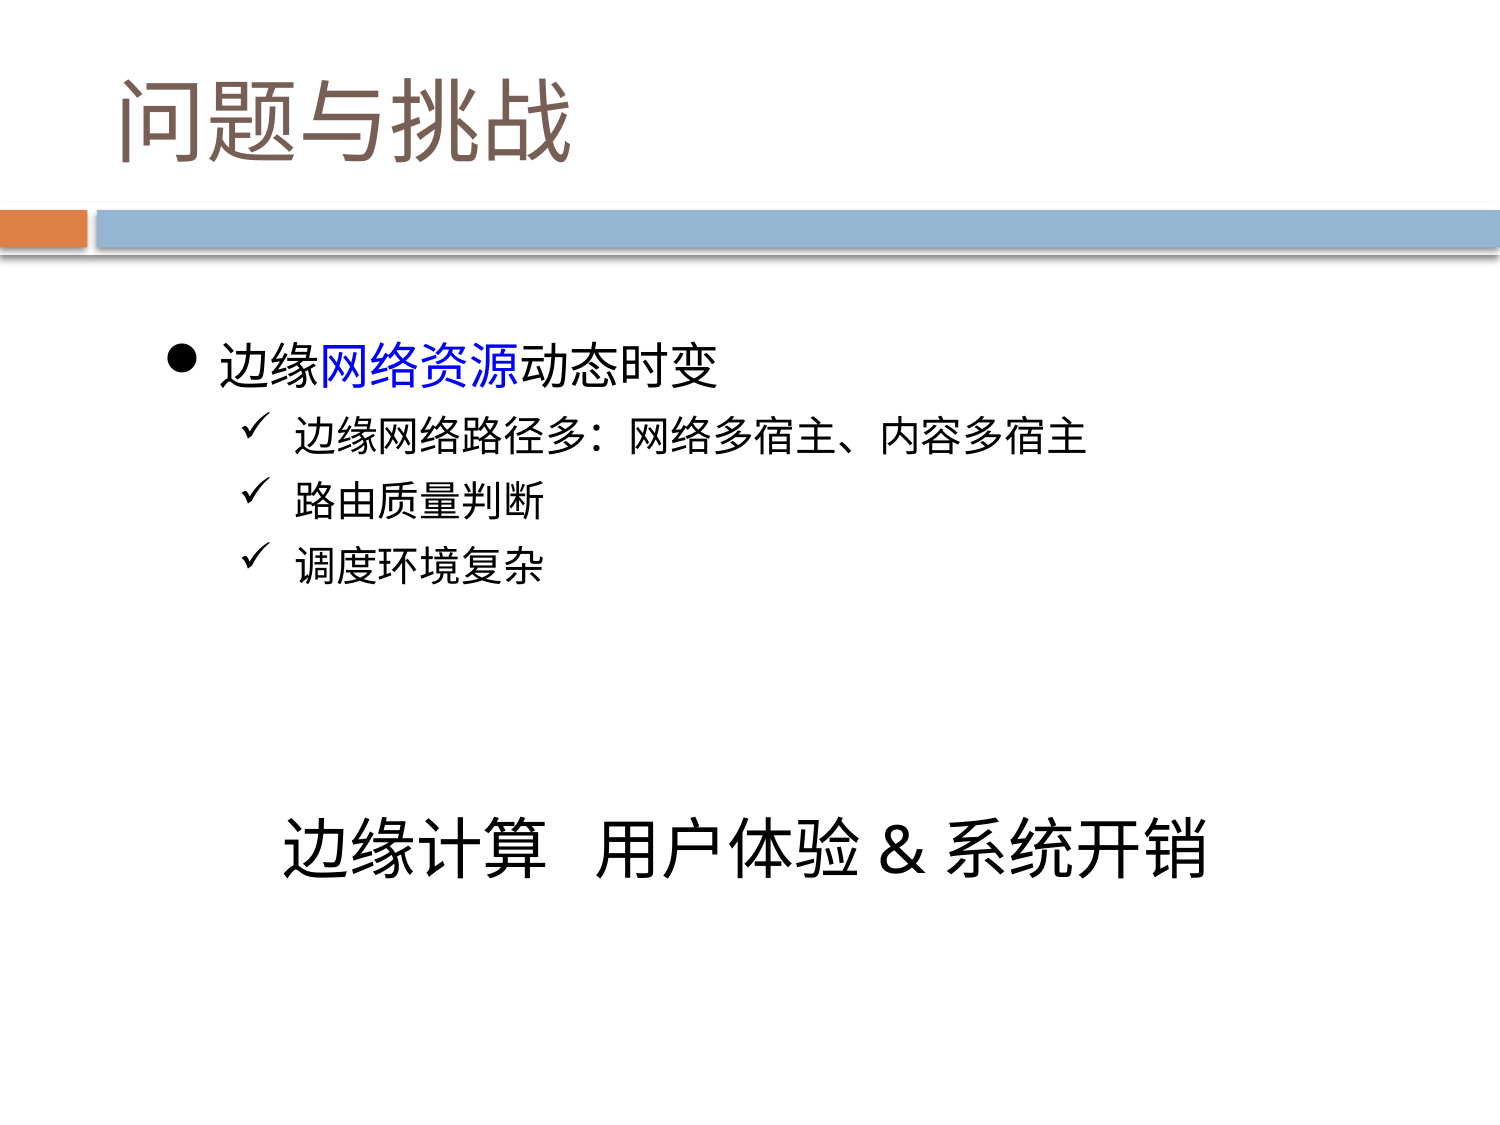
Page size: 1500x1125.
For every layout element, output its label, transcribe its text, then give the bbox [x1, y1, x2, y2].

title 问题与挑战 [99, 37, 1438, 200]
text_box 边缘网络资源动态时变 边缘网络路径多：网络多宿主、内容多宿主 路由质量判断 调度环境复杂 [148, 309, 1361, 598]
text_box 边缘计算 用户体验&系统开销 [267, 799, 1248, 894]
